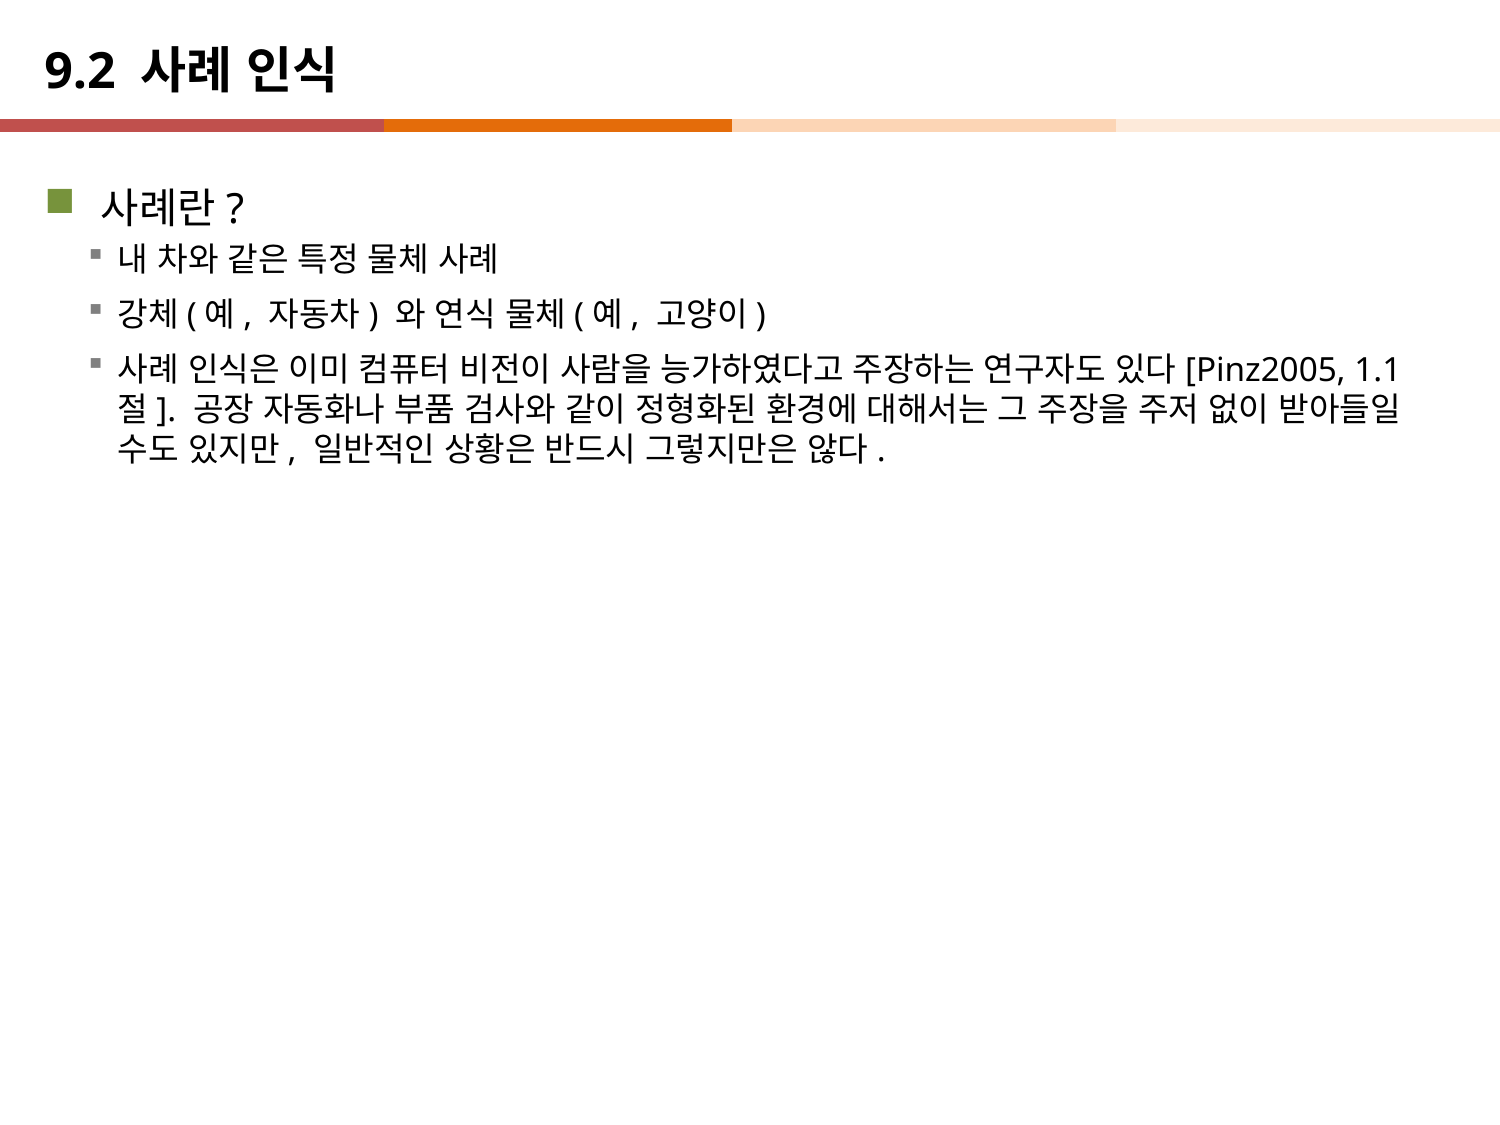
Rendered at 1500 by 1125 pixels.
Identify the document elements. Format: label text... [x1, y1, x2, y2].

list 사례란? 내 차와 같은 특정 물체 사례 강체(예, 자동차) 와 연식 물체(예, 고양이) 사례 인식은 이미 컴퓨터 비전이 사람을 능가하였다고 주장하는 연구자도 있다[Pinz2005, 1.1절]. 공장 자동화나 부품 검사와 같이 정형화된 환경에 대해서는 그 주장을 주저 없이 받아들일 수도 있지만, 일반적인 상황은 반드시 그렇지만은 않다. [29, 148, 1471, 1083]
title 9.2 사례 인식 [29, 23, 1270, 114]
